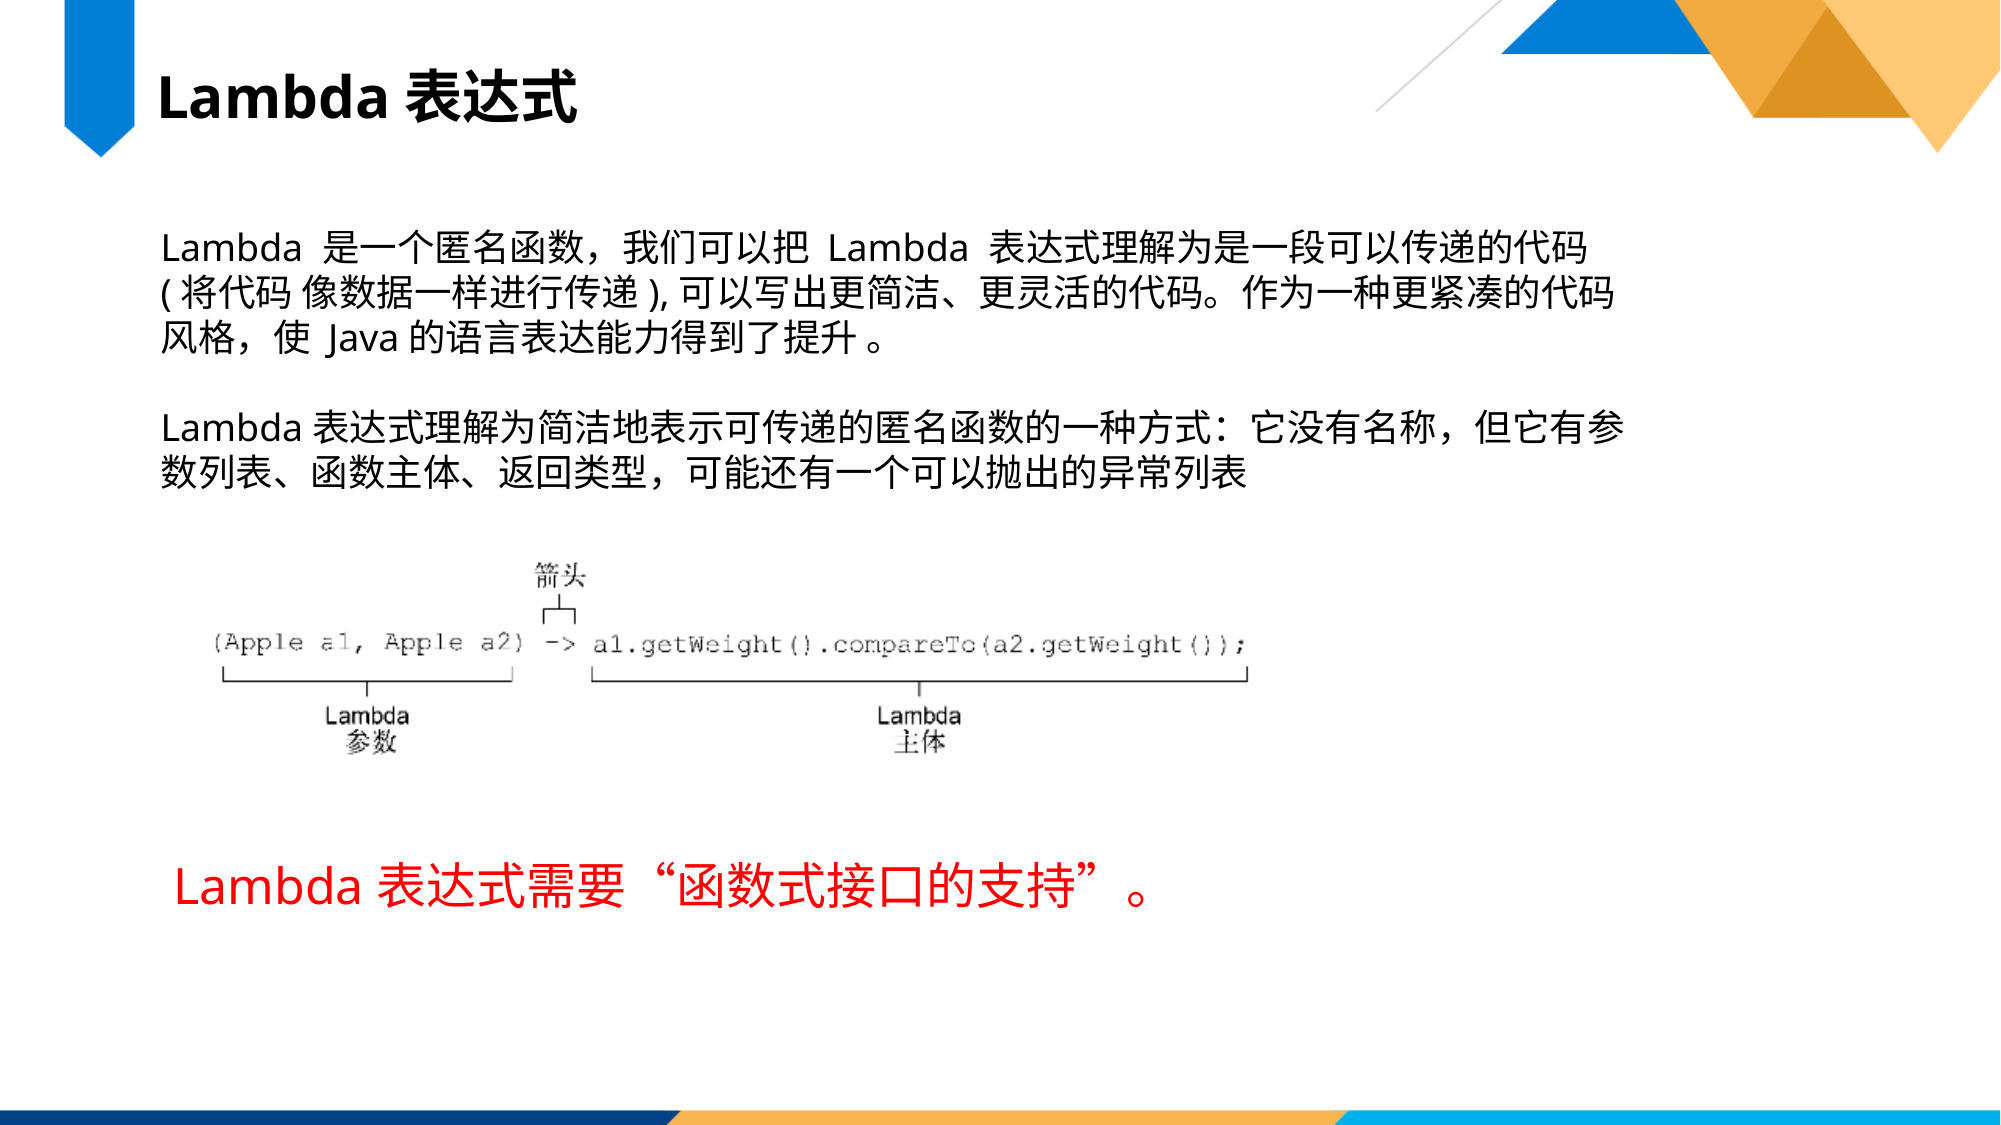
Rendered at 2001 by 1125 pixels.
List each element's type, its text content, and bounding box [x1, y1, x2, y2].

text_box Lambda 是一个匿名函数，我们可以把 Lambda 表达式理解为是一段可以传递的代码(将代码 像数据一样进行传递),可以写出更简洁、更灵活的代码。作为一种更紧凑的代码风格，使 Java的语言表达能力得到了提升 。 Lambda表达式理解为简洁地表示可传递的匿名函数的一种方式：它没有名称，但它有参数列表、函数主体、返回类型，可能还有一个可以抛出的异常列表 Lambda表达式需要“函数式接口的支持”。 [145, 216, 1651, 1057]
text_box Lambda表达式 [141, 52, 594, 138]
picture [0, 0, 2001, 1125]
